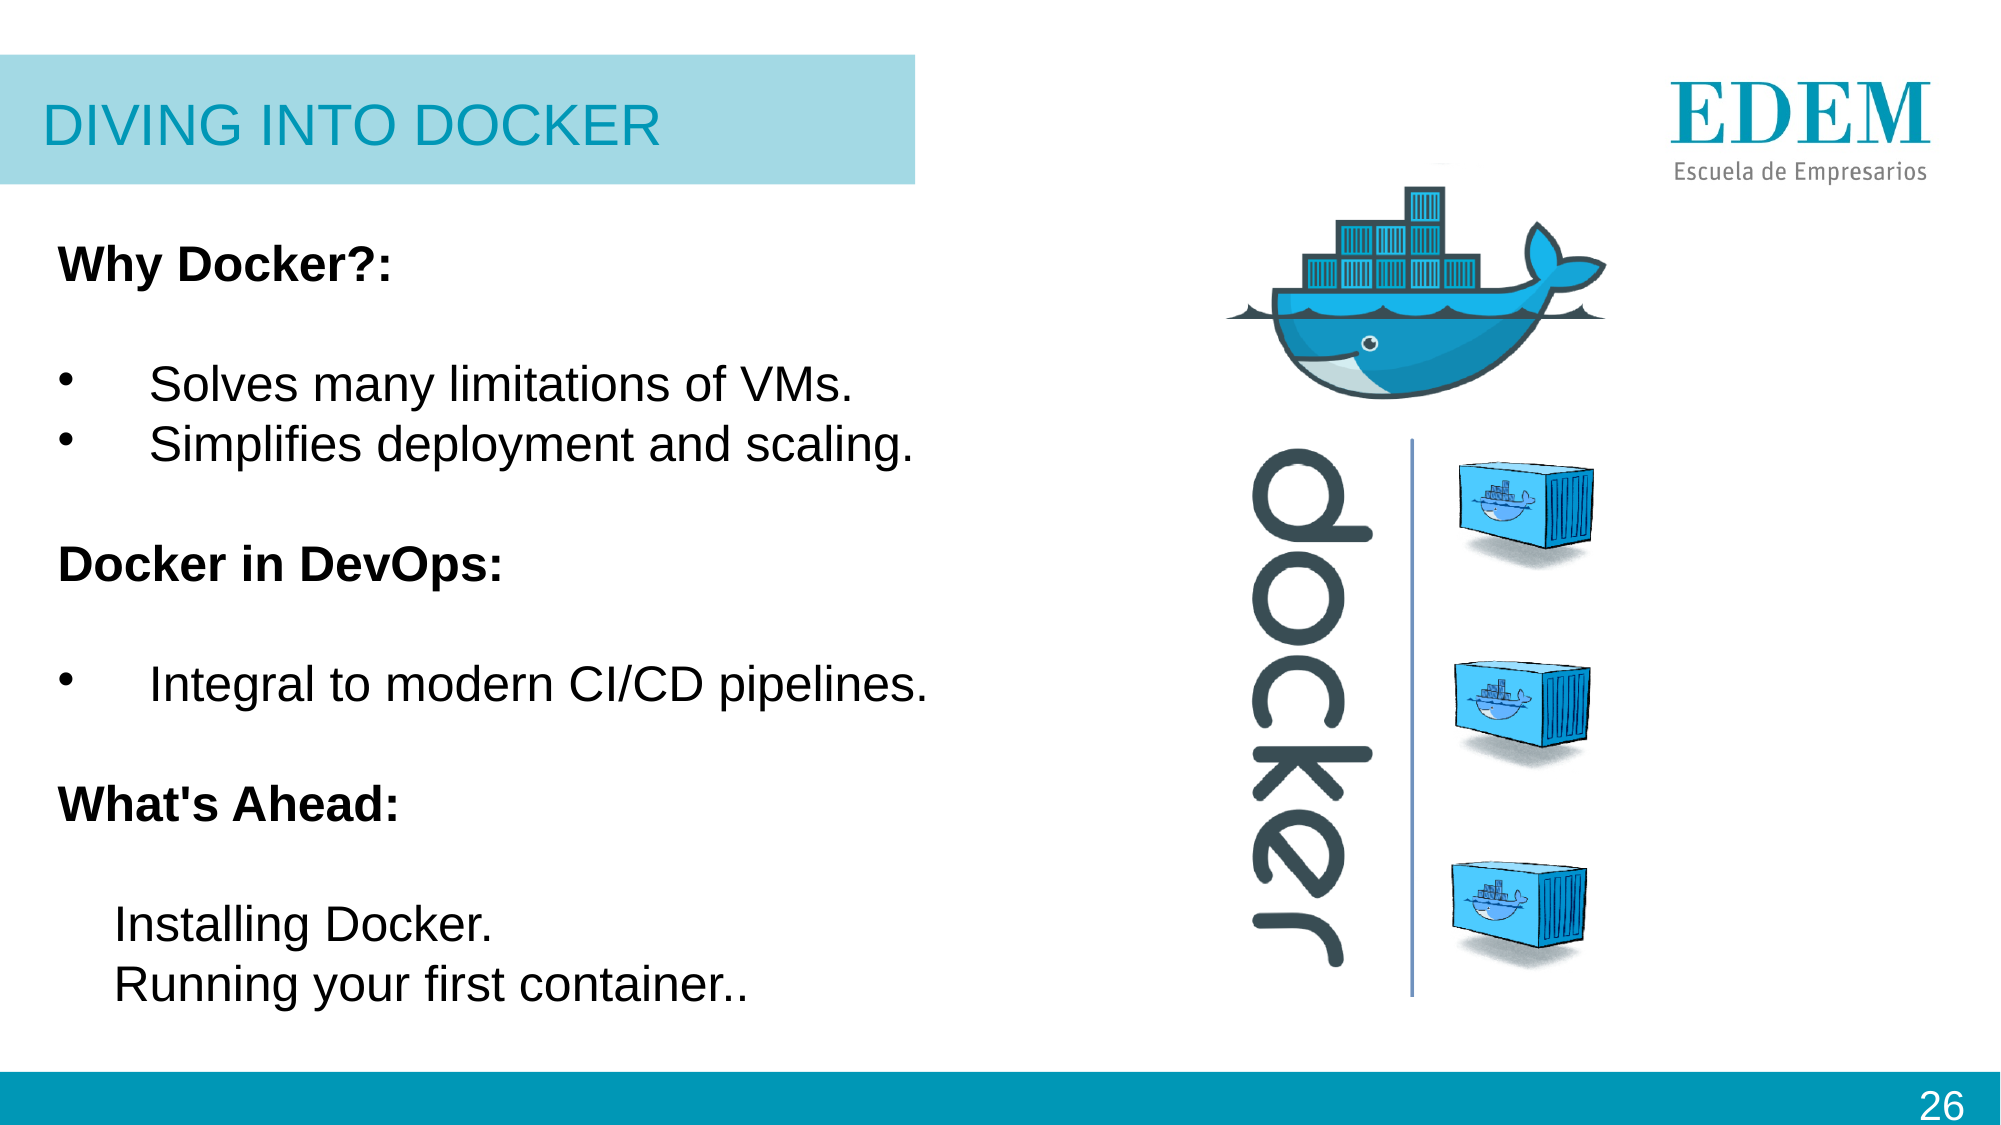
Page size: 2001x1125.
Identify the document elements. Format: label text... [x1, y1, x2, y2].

text_box Why Docker?: Solves many limitations of VMs. Simplifies deployment and scaling. Docker in DevOps: Integral to modern CI/CD pipelines. What's Ahead: Installing Docker. Running your first container.. [42, 224, 1093, 1125]
text_box DIVING INTO DOCKER [28, 75, 898, 170]
picture [1181, 54, 1957, 1024]
